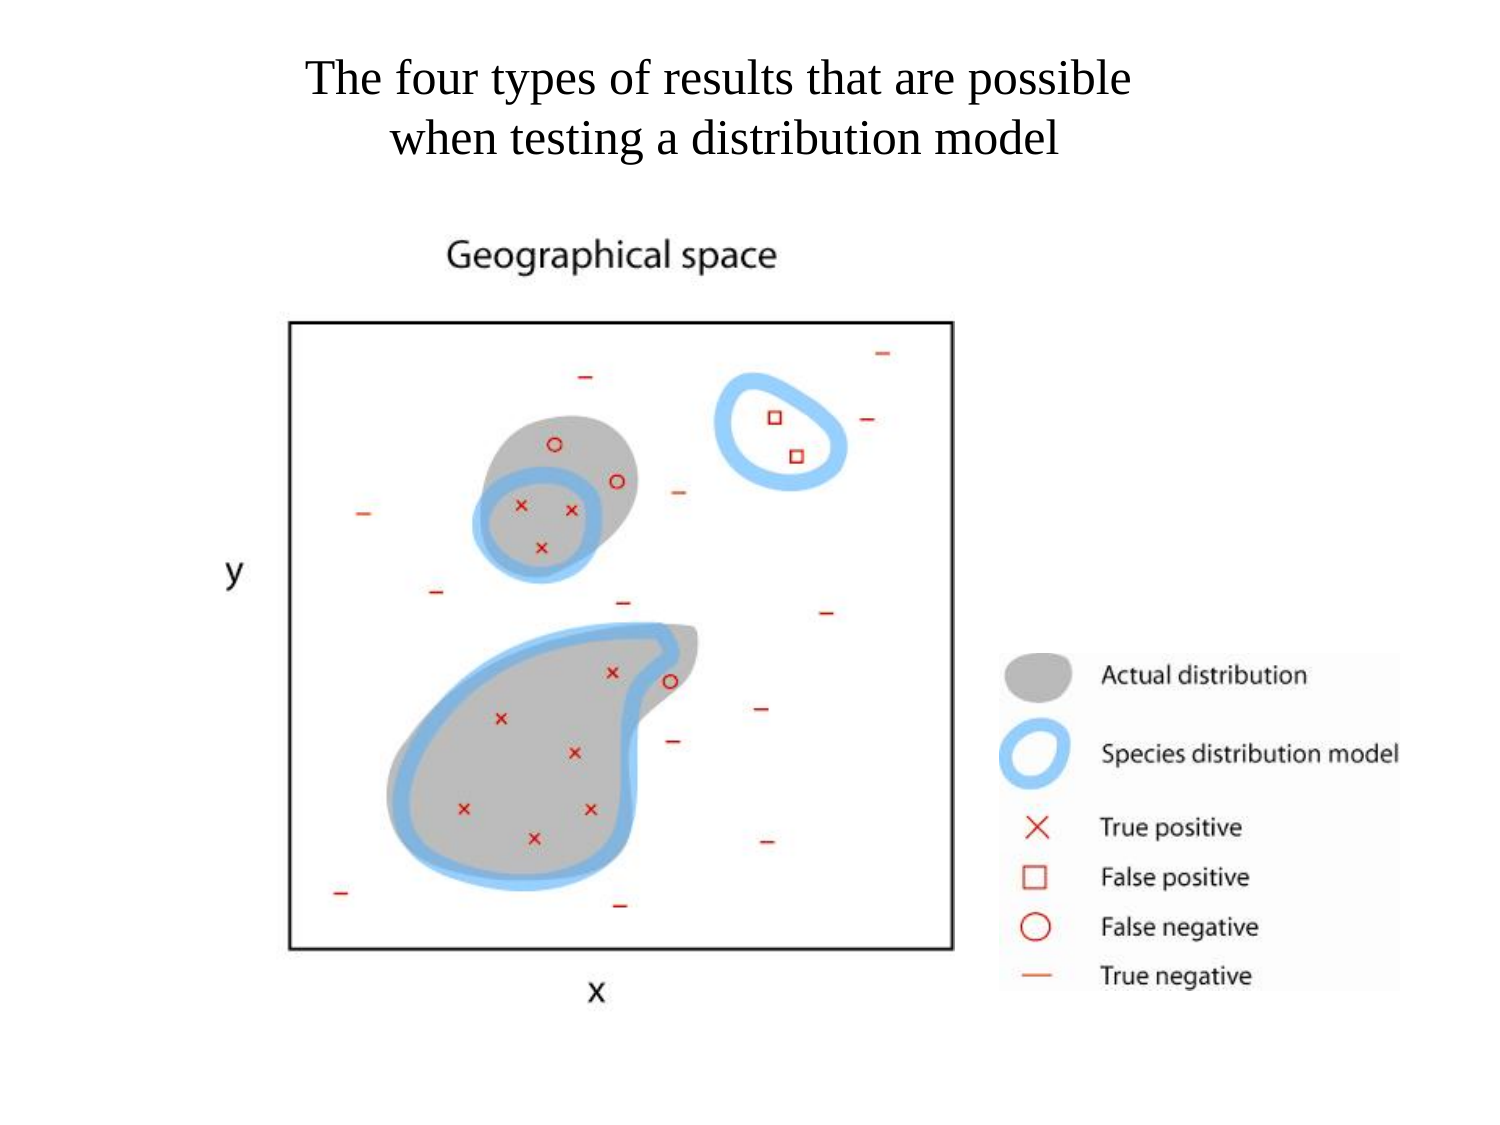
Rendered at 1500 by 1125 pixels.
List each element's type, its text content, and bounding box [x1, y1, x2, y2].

picture [999, 653, 1401, 991]
text_box The four types of results that are possible when testing a distribution model [174, 37, 1275, 173]
picture [224, 234, 955, 1013]
